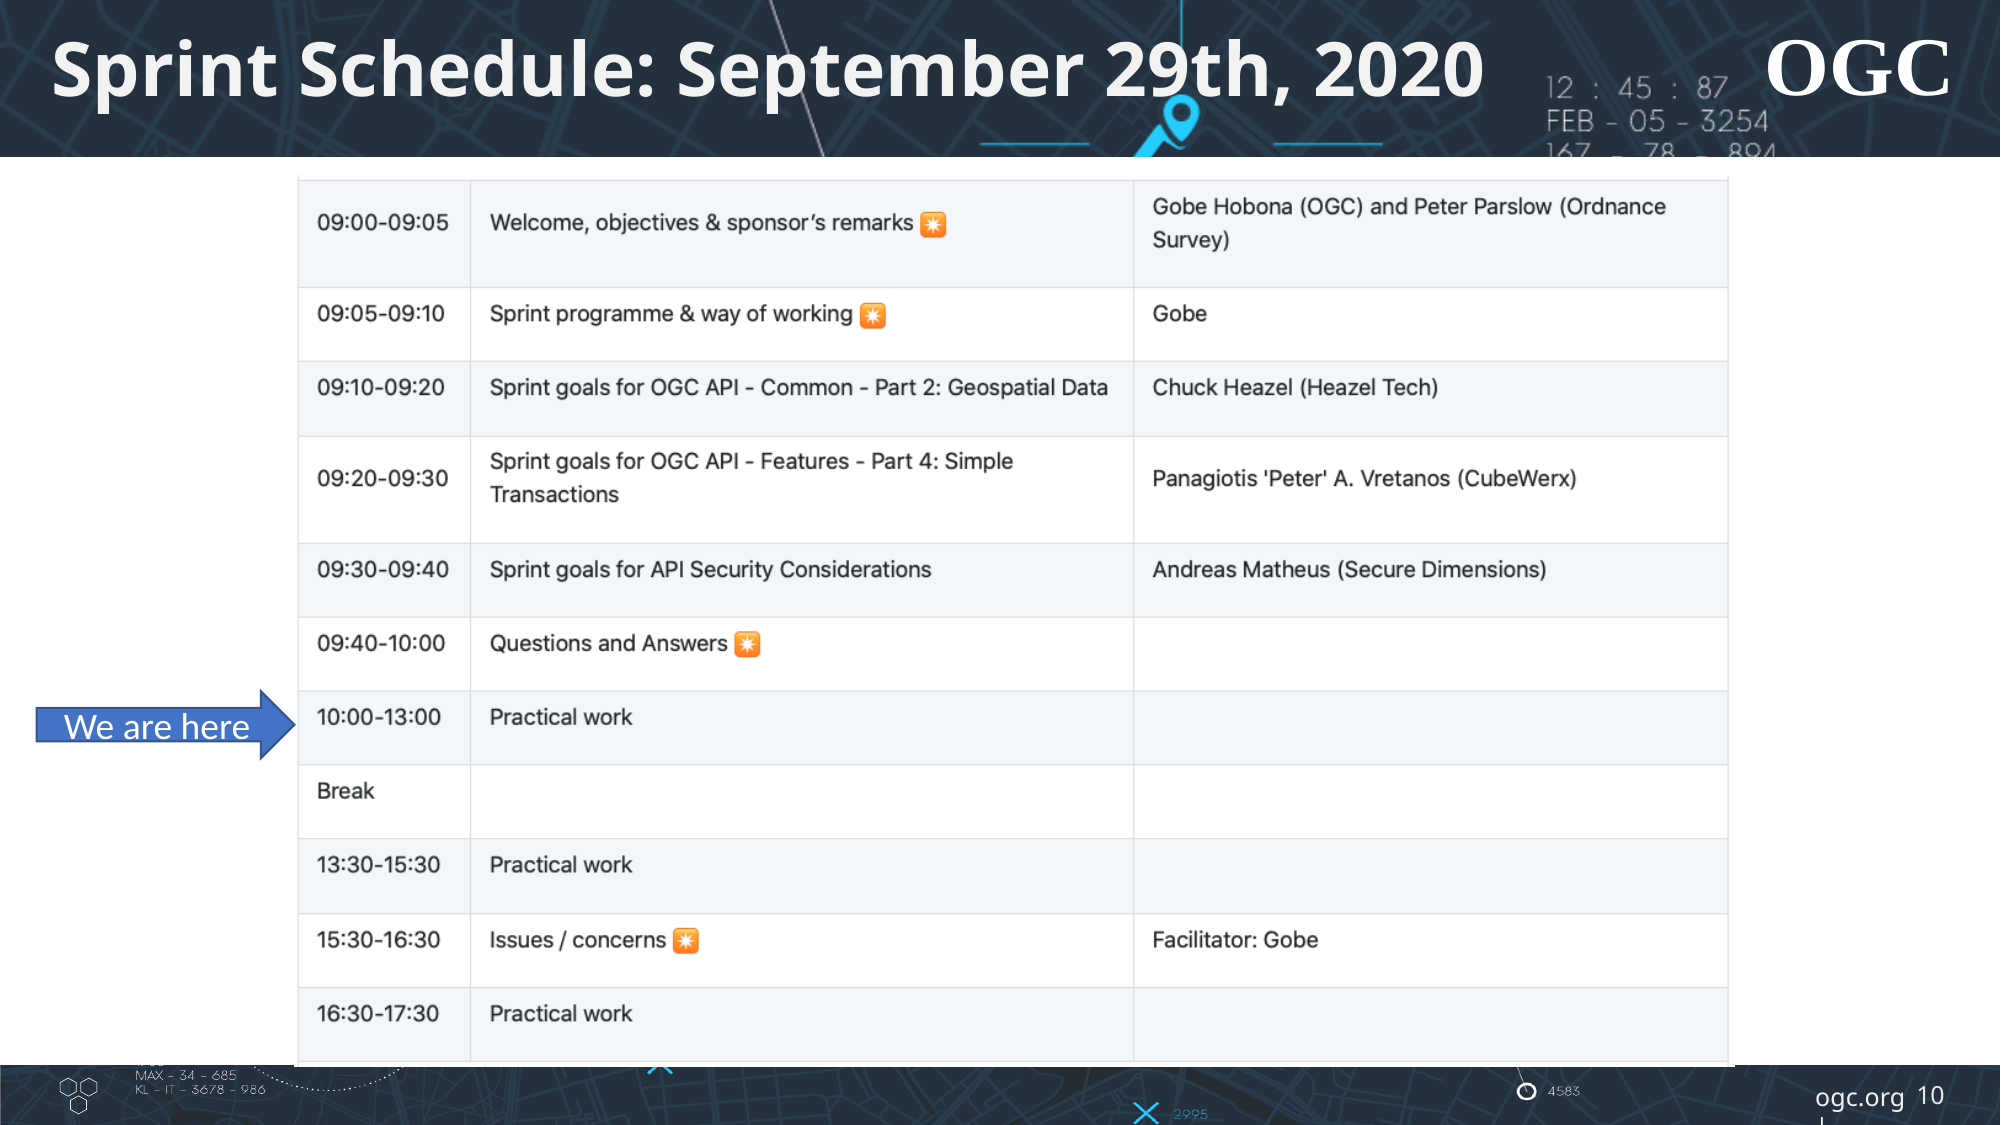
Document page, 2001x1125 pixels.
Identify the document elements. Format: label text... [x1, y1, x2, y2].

text_box We are here [35, 688, 294, 761]
slide_number 10 [1509, 1066, 1960, 1125]
picture [294, 175, 1735, 1067]
title Sprint Schedule: September 29th, 2020 [36, 9, 1762, 135]
picture [51, 1069, 106, 1123]
